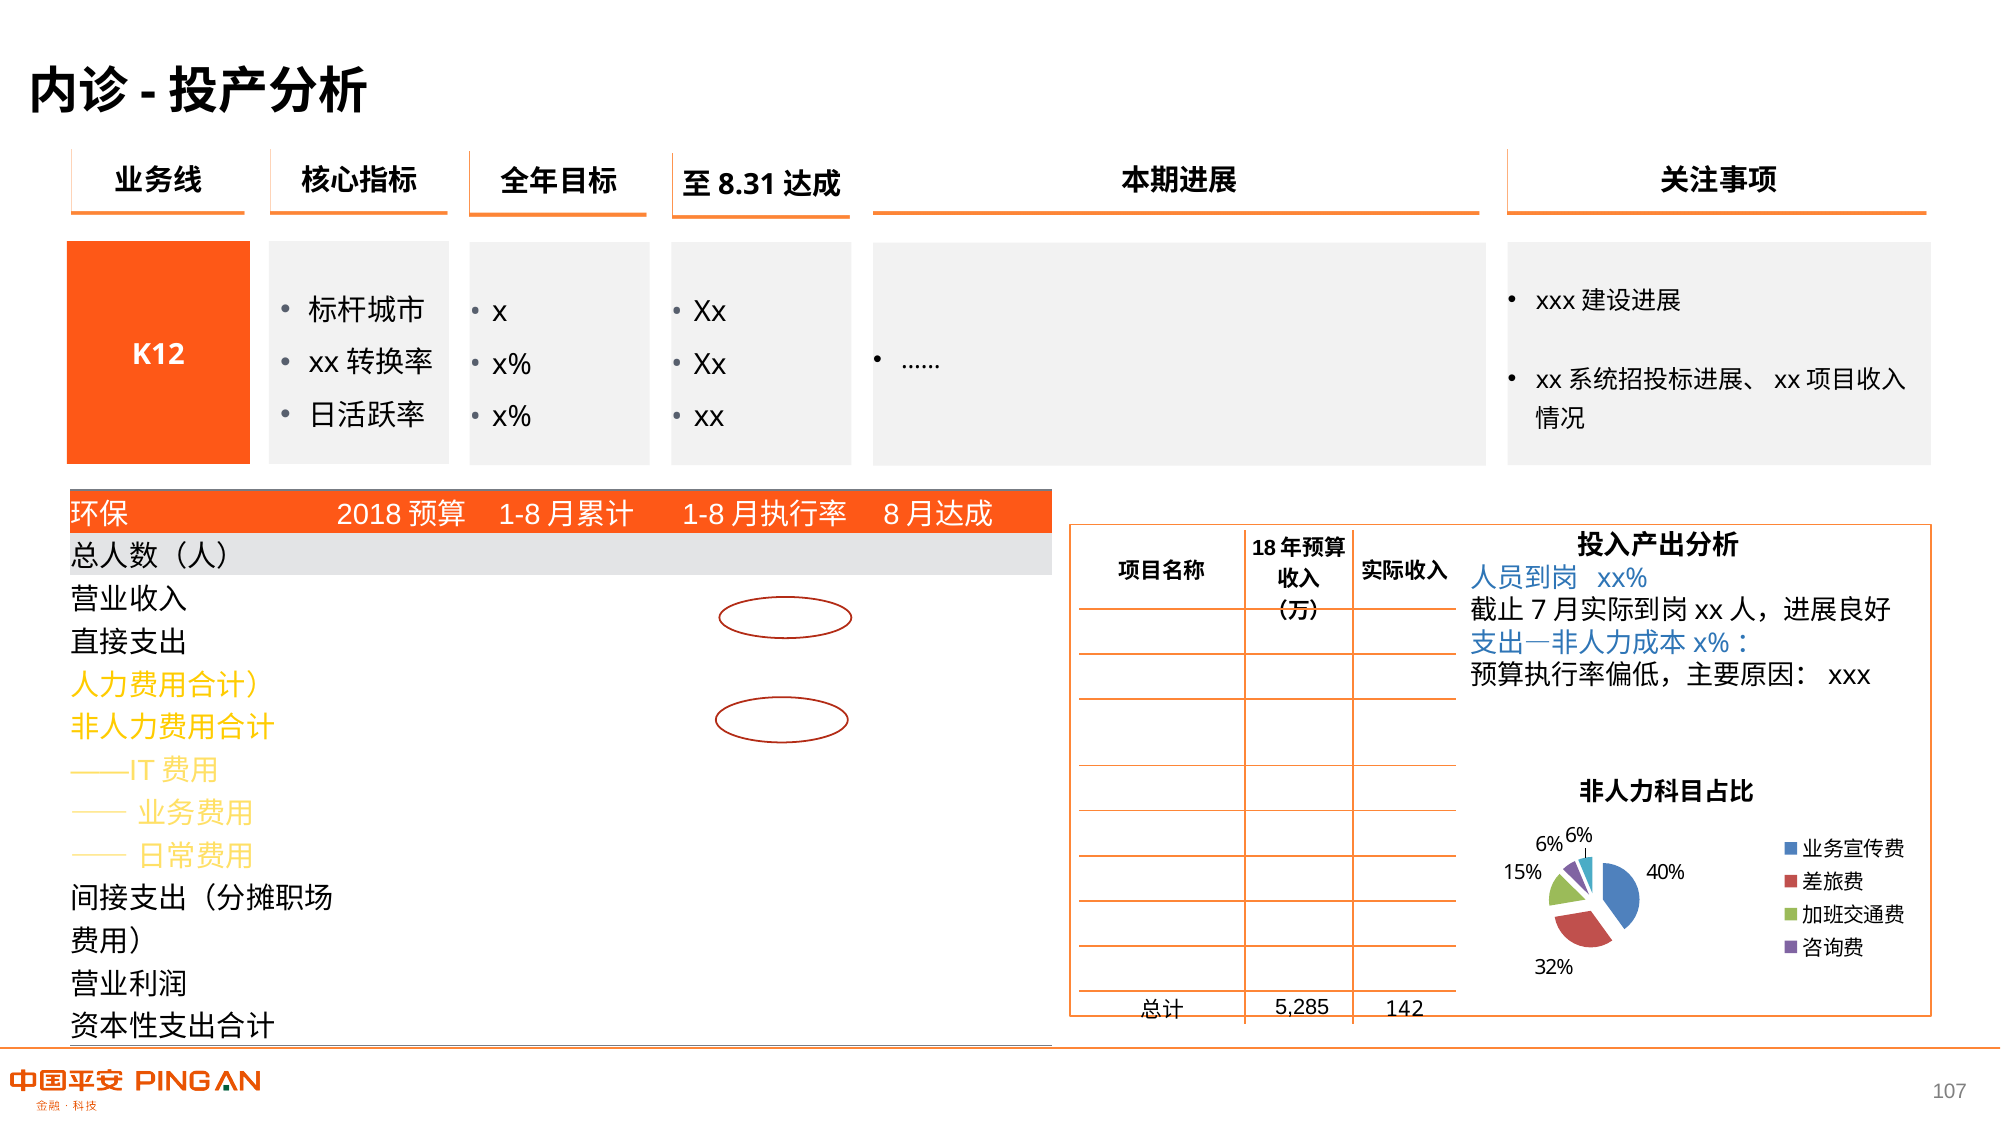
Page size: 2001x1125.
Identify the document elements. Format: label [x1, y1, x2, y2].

table_cell [1079, 992, 1244, 1024]
table_cell [1079, 766, 1244, 810]
table_cell [1079, 700, 1244, 765]
table_cell [1079, 902, 1244, 945]
table_cell [1354, 947, 1456, 990]
table_cell [1246, 811, 1352, 855]
text_box [1507, 241, 1932, 466]
text_box [1456, 987, 1932, 1017]
table_cell [1079, 857, 1244, 900]
table_header [1354, 530, 1456, 608]
table_cell [1354, 766, 1390, 810]
table_cell [1246, 947, 1352, 990]
table_cell [1079, 811, 1244, 855]
table_header [1246, 530, 1352, 608]
table_header [70, 491, 1052, 533]
text_box [672, 149, 852, 216]
table_cell [1246, 857, 1352, 900]
table_cell [1354, 655, 1456, 698]
picture [10, 1069, 260, 1111]
table_cell [1354, 610, 1456, 653]
table_cell [1246, 610, 1352, 653]
table_cell [1246, 655, 1352, 698]
text_box [268, 240, 450, 465]
table_cell [1079, 655, 1244, 698]
table_cell [1246, 992, 1352, 1024]
table_cell [1079, 947, 1244, 990]
text_box [66, 240, 251, 465]
text_box [469, 241, 651, 466]
table_cell [1246, 902, 1352, 945]
text_box [718, 596, 853, 640]
text_box [1069, 520, 1941, 1017]
text_box [671, 241, 852, 466]
table_cell [1079, 610, 1244, 653]
chart [1390, 750, 1944, 987]
table_cell [1354, 700, 1456, 765]
table_cell [70, 533, 1052, 1045]
table_header [1079, 530, 1244, 608]
text_box [28, 29, 1931, 213]
table_cell [1354, 811, 1390, 855]
table_cell [1246, 766, 1352, 810]
text_box [714, 696, 849, 744]
table_cell [1354, 857, 1390, 900]
table_cell [1246, 700, 1352, 765]
table_cell [1354, 902, 1390, 945]
table_cell [1354, 992, 1456, 1024]
text_box [872, 242, 1487, 466]
